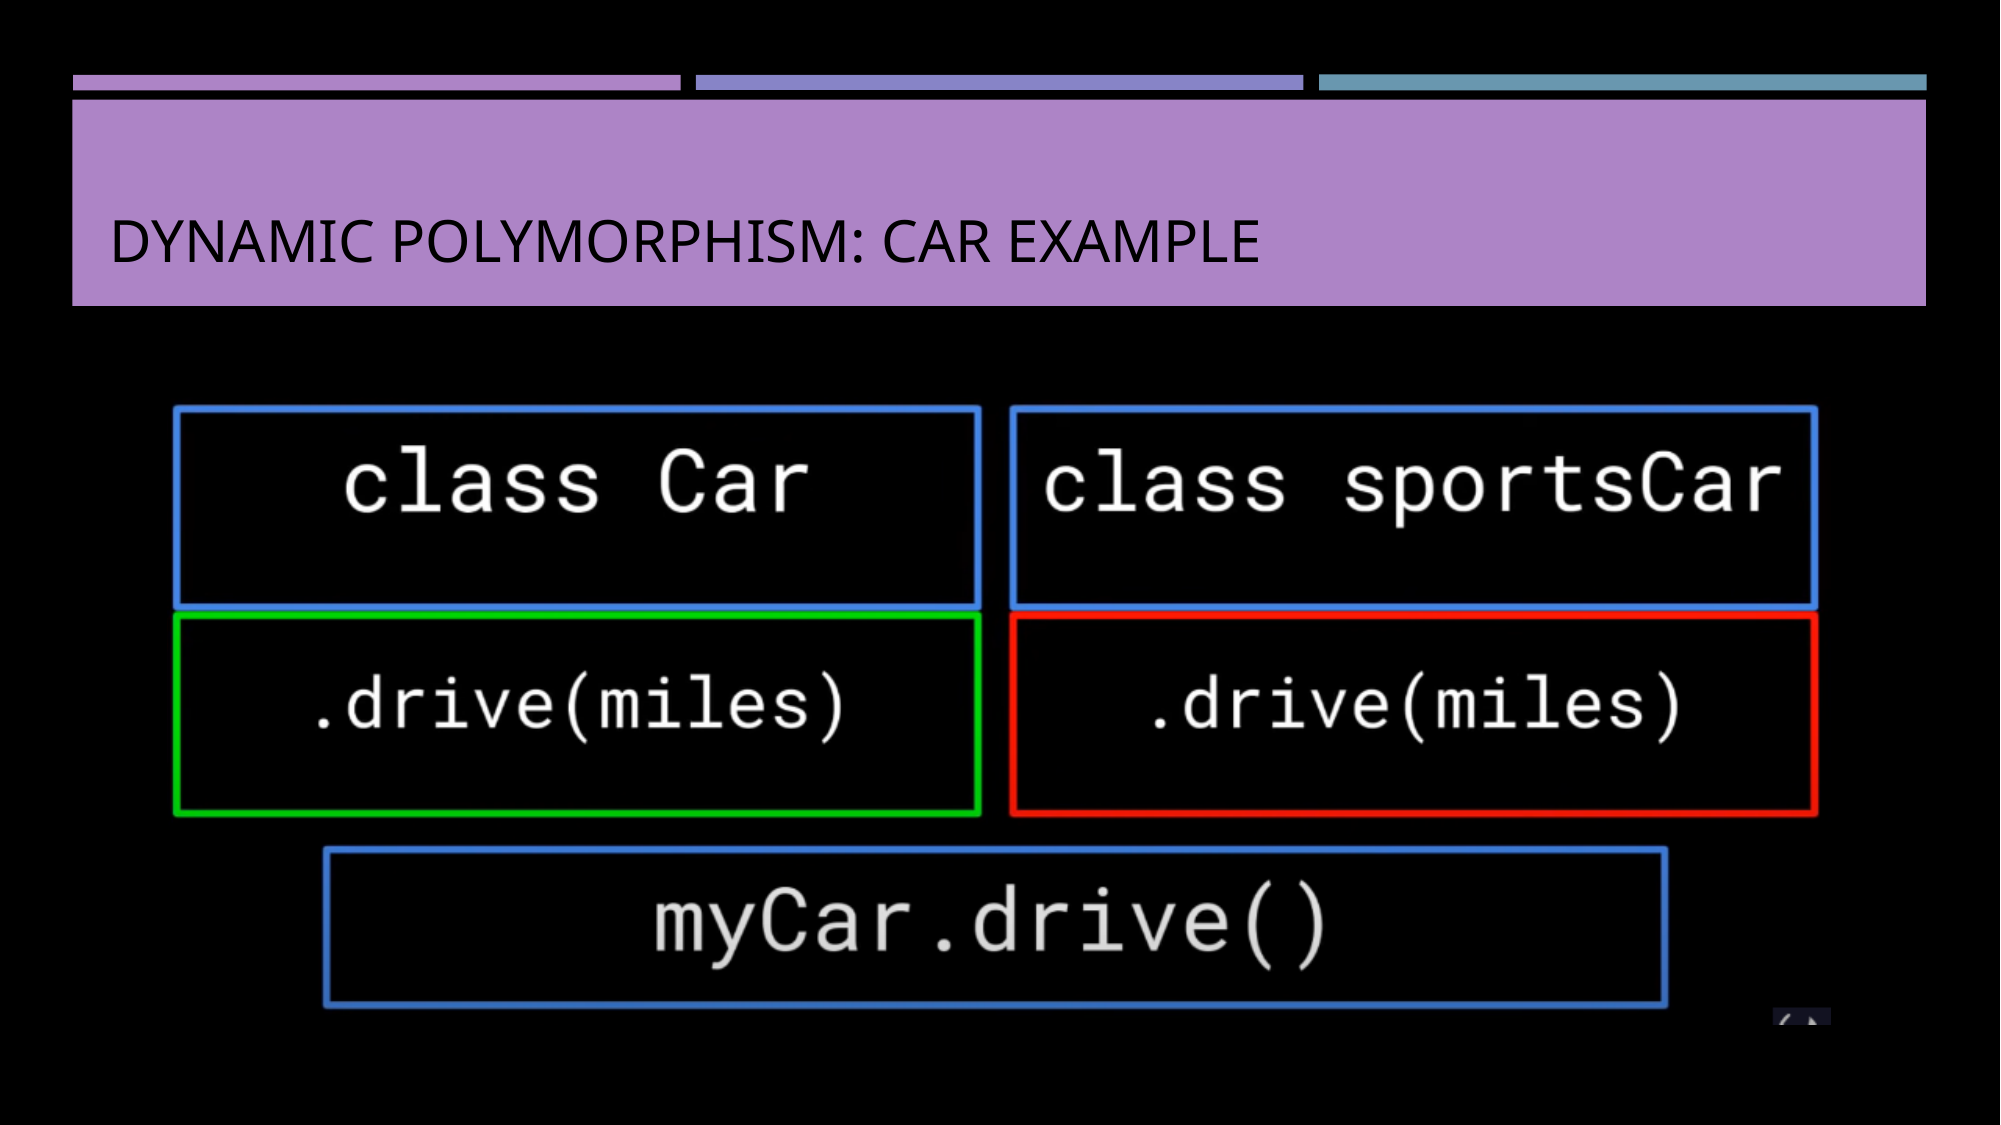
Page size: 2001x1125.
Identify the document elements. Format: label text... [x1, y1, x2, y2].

picture [167, 397, 1831, 1025]
title Dynamic Polymorphism: Car Example [94, 119, 1904, 282]
